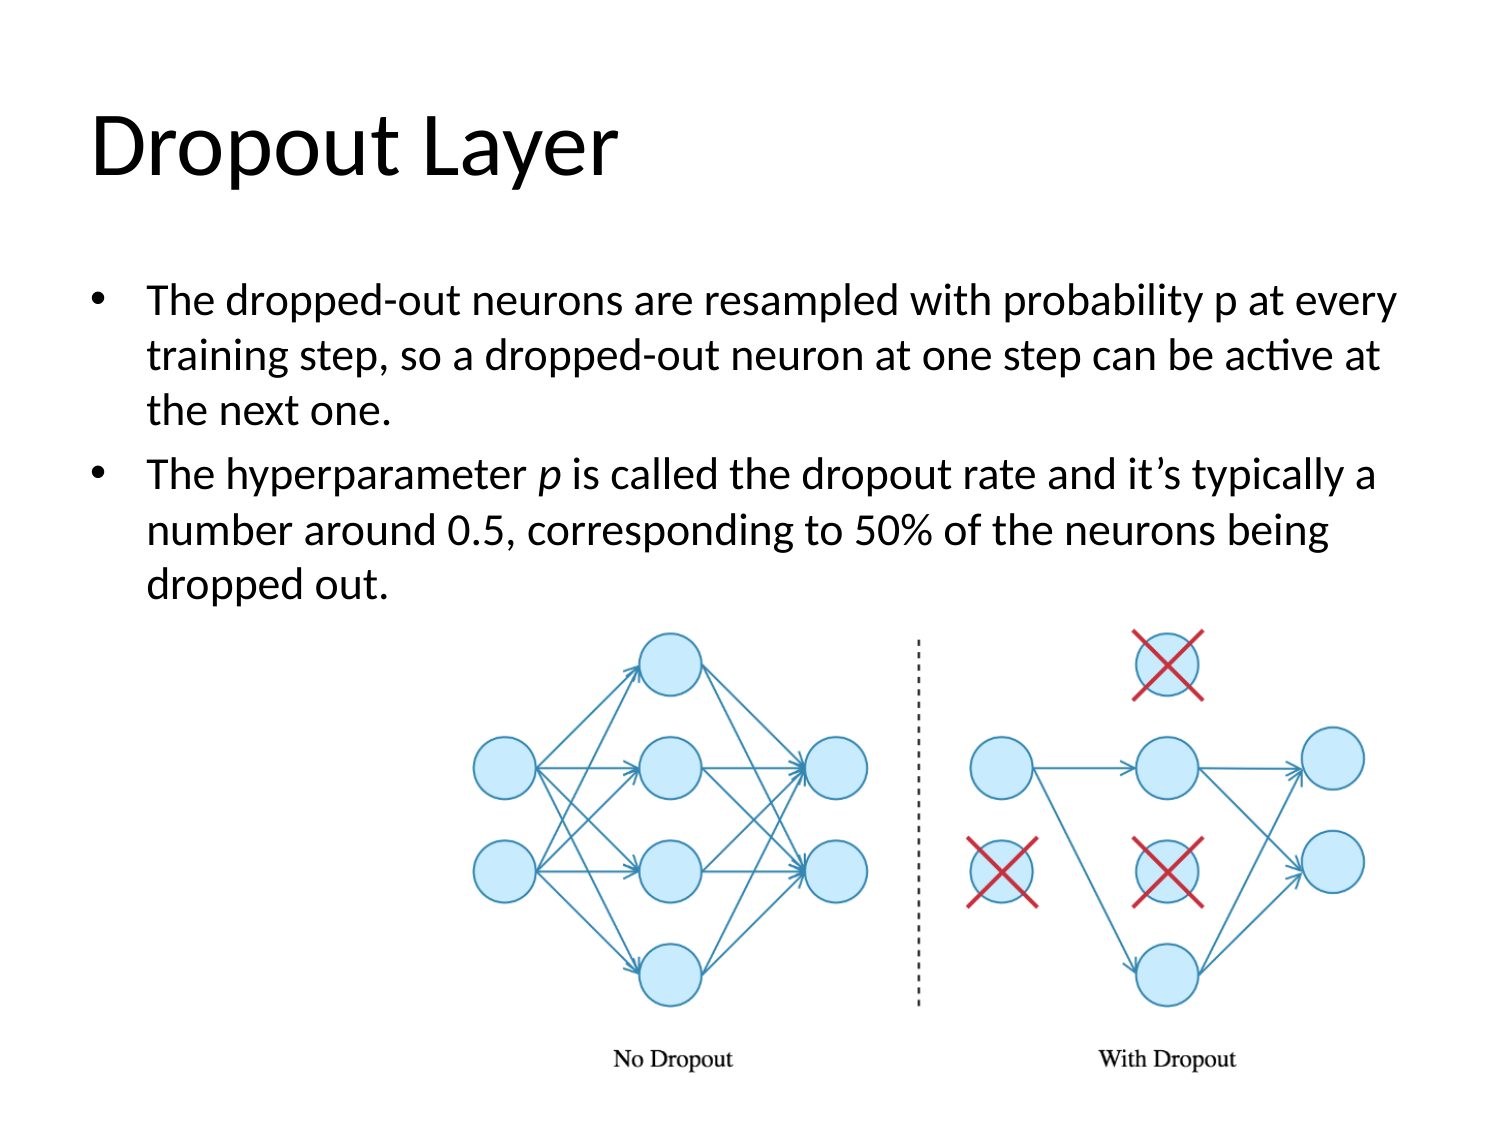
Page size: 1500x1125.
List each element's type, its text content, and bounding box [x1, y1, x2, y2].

list The dropped-out neurons are resampled with probability p at every training step, so a dropped-out neuron at one step can be active at the next one. The hyperparameter p is called the dropout rate and it’s typically a number around 0.5, corresponding to 50% of the neurons being dropped out. [75, 262, 1425, 1005]
picture [466, 619, 1370, 1077]
title Dropout Layer [75, 45, 1425, 233]
